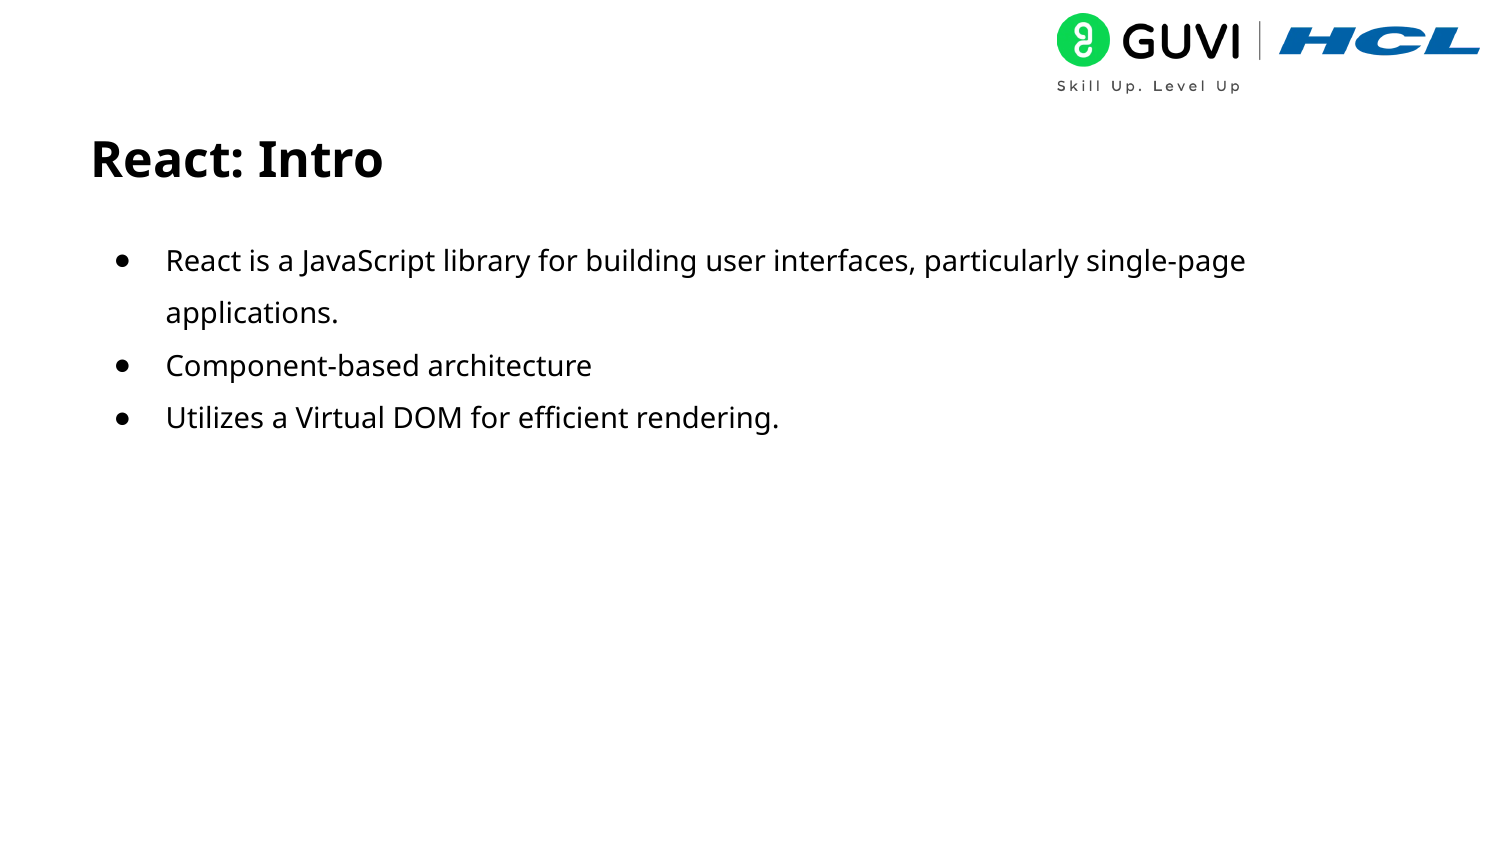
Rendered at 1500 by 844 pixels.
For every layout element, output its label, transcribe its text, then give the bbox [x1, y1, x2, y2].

title React: Intro [75, 112, 1424, 209]
picture [1057, 13, 1480, 102]
text_box React is a JavaScript library for building user interfaces, particularly single-page applications. Component-based architecture Utilizes a Virtual DOM for efficient rendering. [75, 209, 1425, 450]
